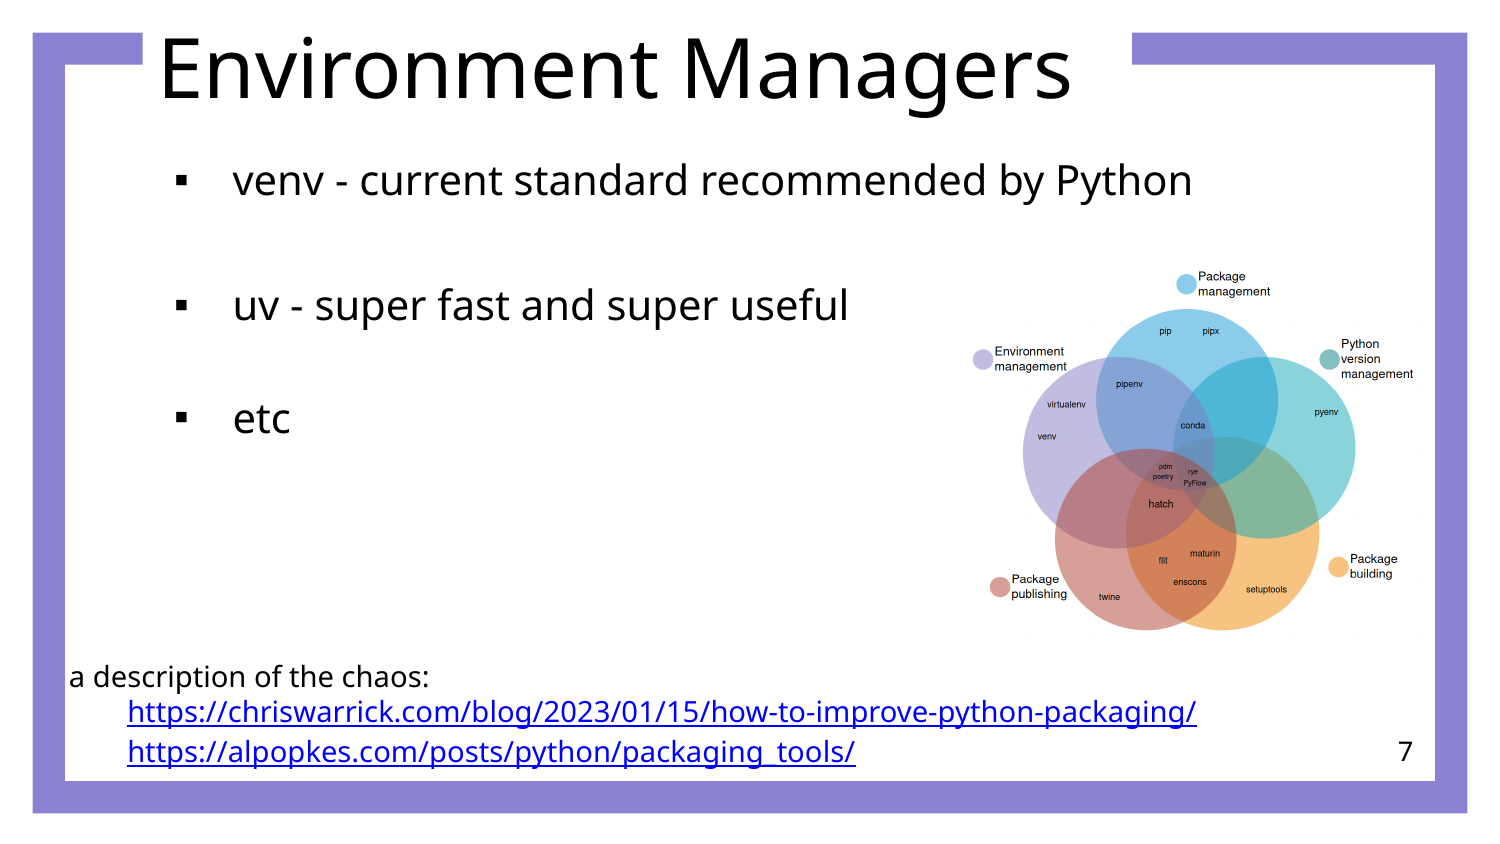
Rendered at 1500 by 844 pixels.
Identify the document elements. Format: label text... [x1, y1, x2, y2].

text_box a description of the chaos: https://chriswarrick.com/blog/2023/01/15/how-to-improve-python-packaging/ https://alpopkes.com/posts/python/packaging_tools/ [61, 651, 1205, 781]
picture [964, 264, 1421, 641]
title Environment Managers [142, 0, 1133, 138]
slide_number 7 [1363, 718, 1429, 788]
list venv - current standard recommended by Python uv - super fast and super useful etc [142, 138, 1358, 707]
